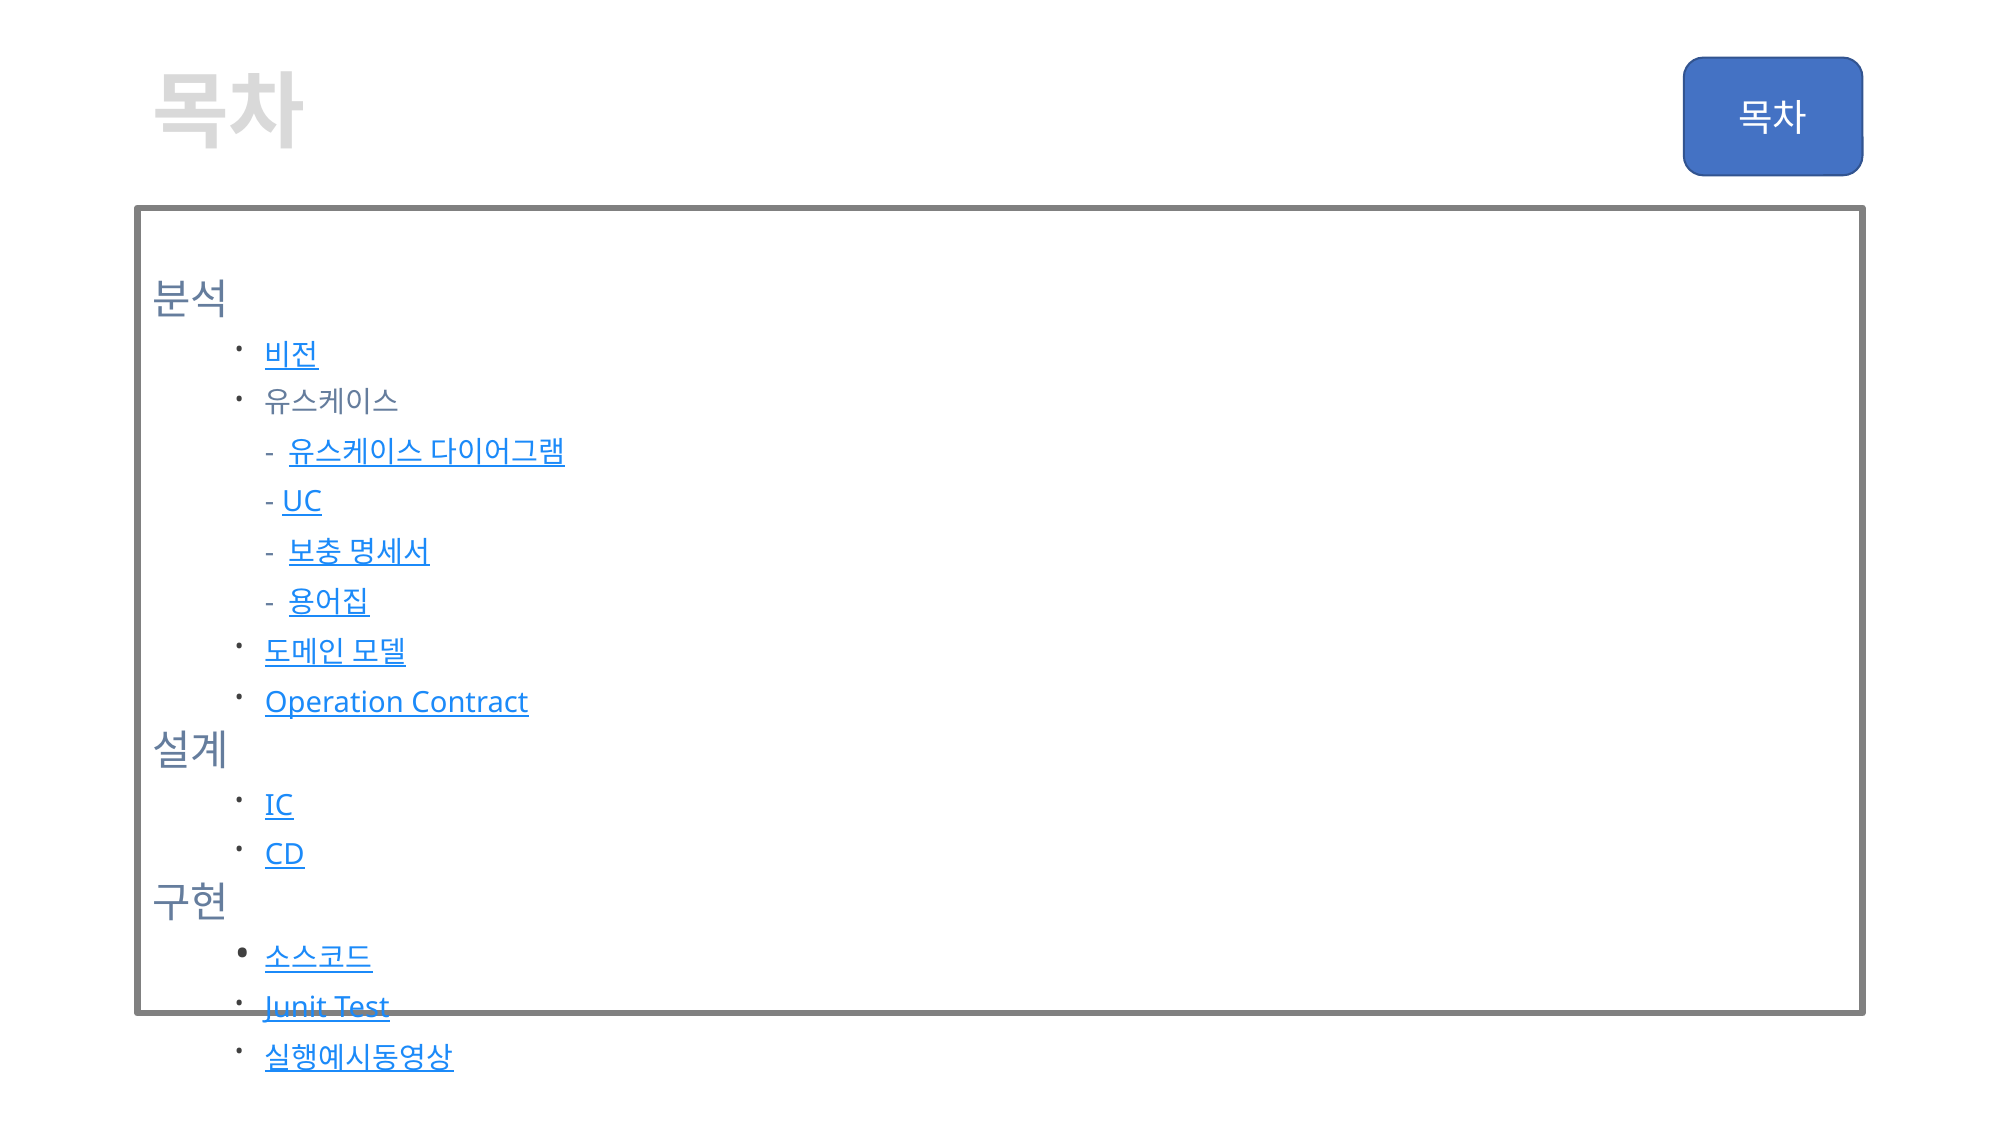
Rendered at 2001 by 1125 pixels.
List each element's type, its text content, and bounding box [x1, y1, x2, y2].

list 분석 비전 유스케이스 - 유스케이스 다이어그램 - UC - 보충 명세서 - 용어집 도메인 모델 Operation Contract 설계 IC CD 구현 소스코드 Junit Test 실행예시동영상 [137, 207, 1863, 1014]
title 목차 [137, 57, 1664, 176]
